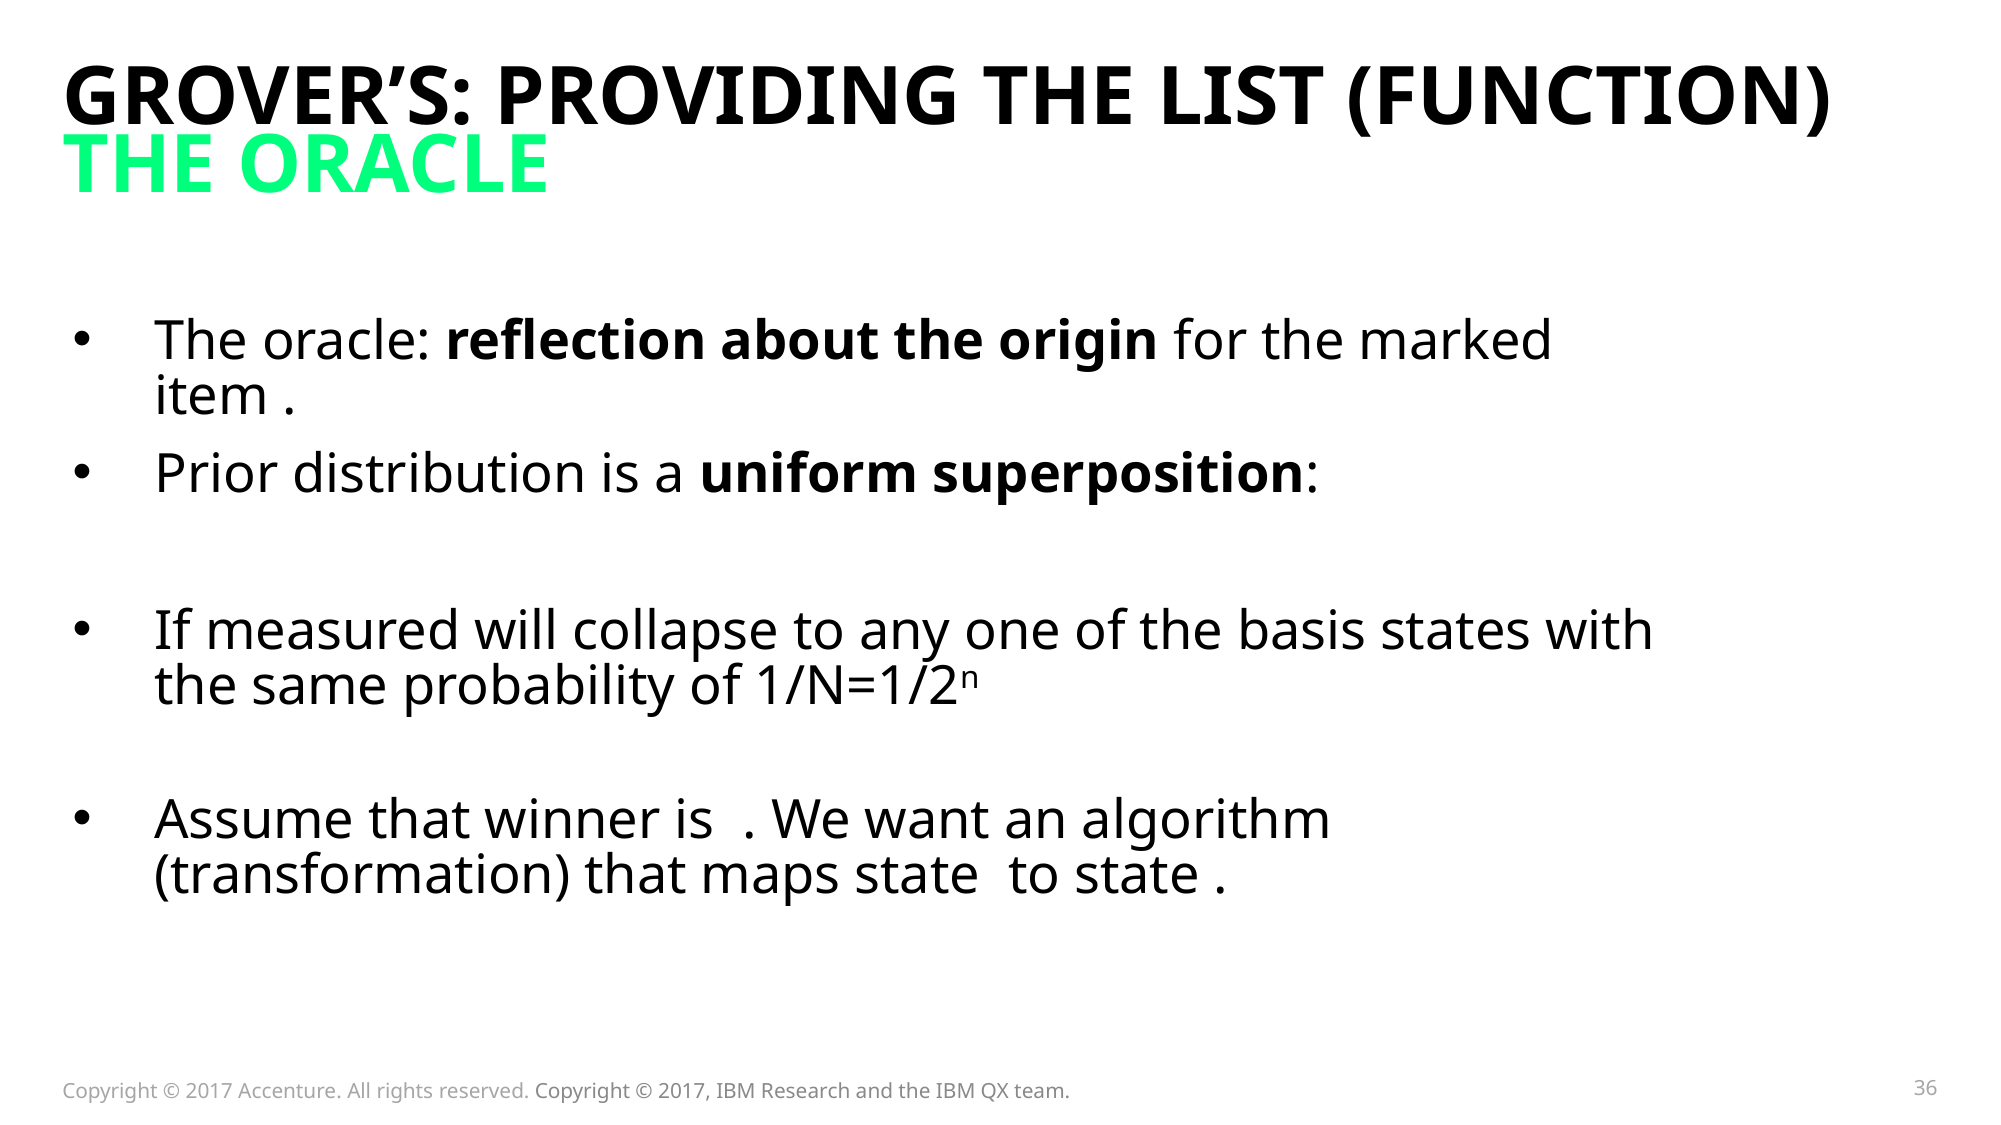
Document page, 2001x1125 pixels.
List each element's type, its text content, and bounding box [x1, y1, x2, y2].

slide_number 36 [1887, 1069, 1938, 1104]
footer Copyright © 2017 Accenture. All rights reserved. Copyright © 2017, IBM Research and the IBM QX team. [62, 1069, 1175, 1104]
title GROVER’S: Providing the List (Function) The ORACLE [62, 62, 1848, 225]
